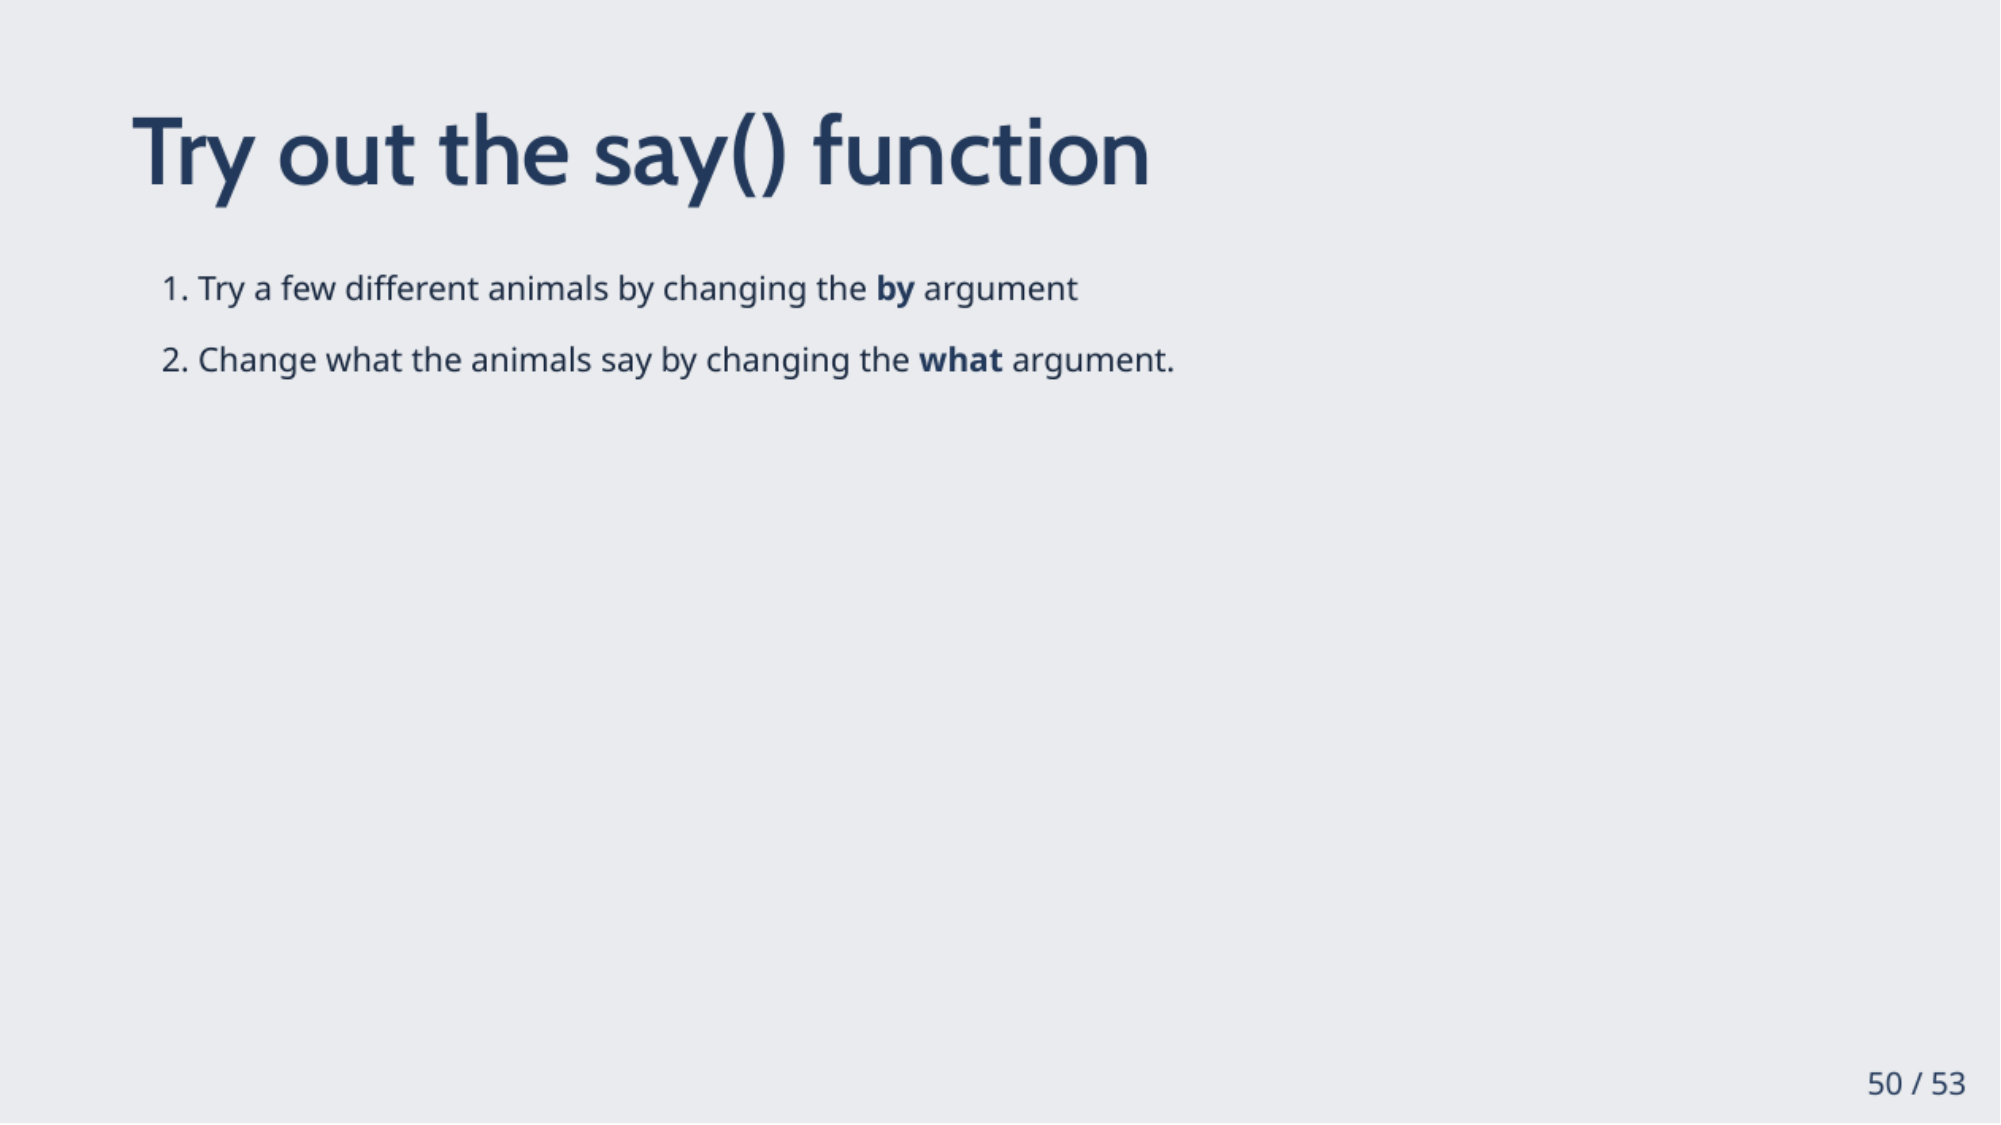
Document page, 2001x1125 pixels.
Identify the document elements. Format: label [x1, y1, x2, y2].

list [0, 0, 2000, 1125]
